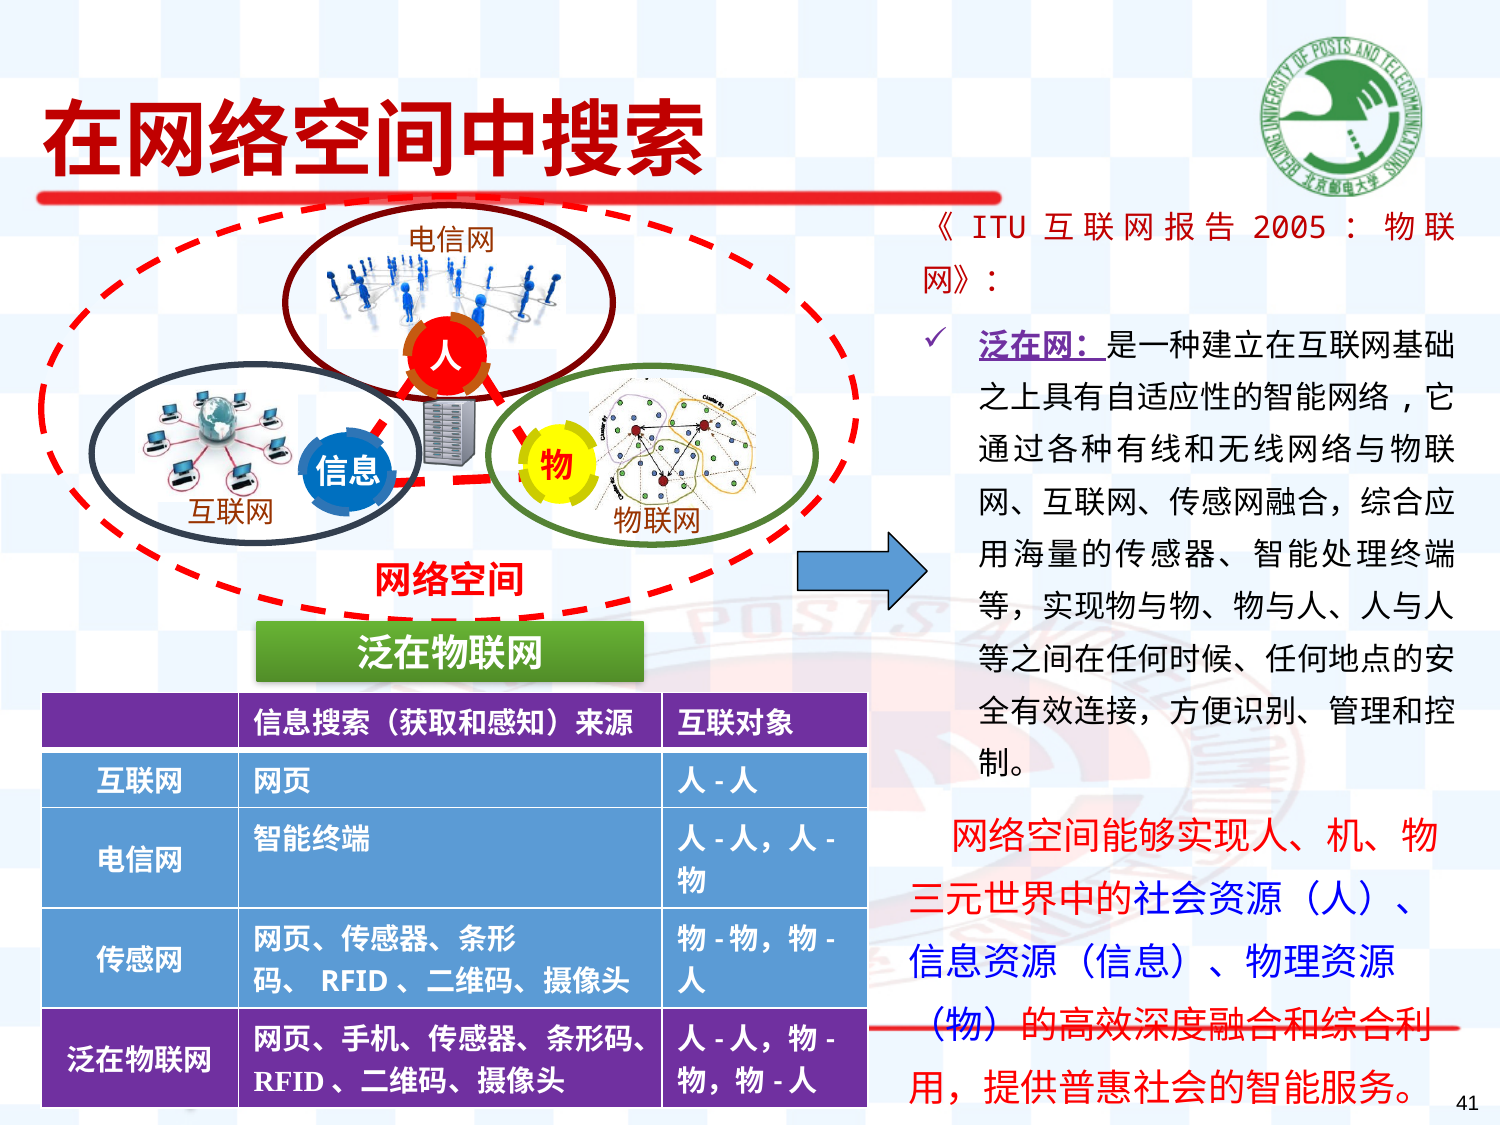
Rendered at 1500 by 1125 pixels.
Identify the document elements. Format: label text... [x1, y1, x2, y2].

table_cell 智能终端 [239, 808, 661, 907]
table_cell 网页、手机、传感器、条形码、RFID、二维码、摄像头 [239, 1009, 661, 1107]
table_header [42, 693, 238, 747]
table_cell 人-人，人-物 [663, 808, 867, 907]
table_cell 人-人，物-物，物-人 [663, 1009, 867, 1107]
table_header 互联对象 [663, 693, 867, 747]
table_cell 网页、传感器、条形码、RFID、二维码、摄像头 [239, 909, 661, 1007]
table_cell 物-物，物-人 [663, 909, 867, 1007]
table_cell 网页 [239, 753, 661, 807]
text_box 《ITU互联网报告2005：物联网》： 泛在网：是一种建立在互联网基础之上具有自适应性的智能网络,它通过各种有线和无线网络与物联网、互联网、传感网融合，综合应用海量的传感器、智能处理终端等，实现物与物、物与人、人与人等之间在任何时候、任何地点的安全有效连接，方便识别、管理和控制。 网络空间能够实现人、机、物三元世界中的社会资源（人）、信息资源（信息）、物理资源（物）的高效深度融合和综合利用，提供普惠社会的智能服务。 [891, 183, 1473, 1096]
picture [0, 0, 1500, 1125]
title 在网络空间中搜索 [25, 42, 1377, 231]
table_header 信息搜索（获取和感知）来源 [239, 693, 661, 747]
table_cell 互联网 [42, 753, 238, 807]
text_box [861, 532, 928, 610]
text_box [40, 196, 857, 622]
text_box 泛在物联网 [256, 629, 644, 682]
table_cell 电信网 [42, 808, 238, 907]
table_cell 人-人 [663, 753, 867, 807]
table_cell 传感网 [42, 909, 238, 1007]
table_cell 泛在物联网 [42, 1009, 238, 1107]
